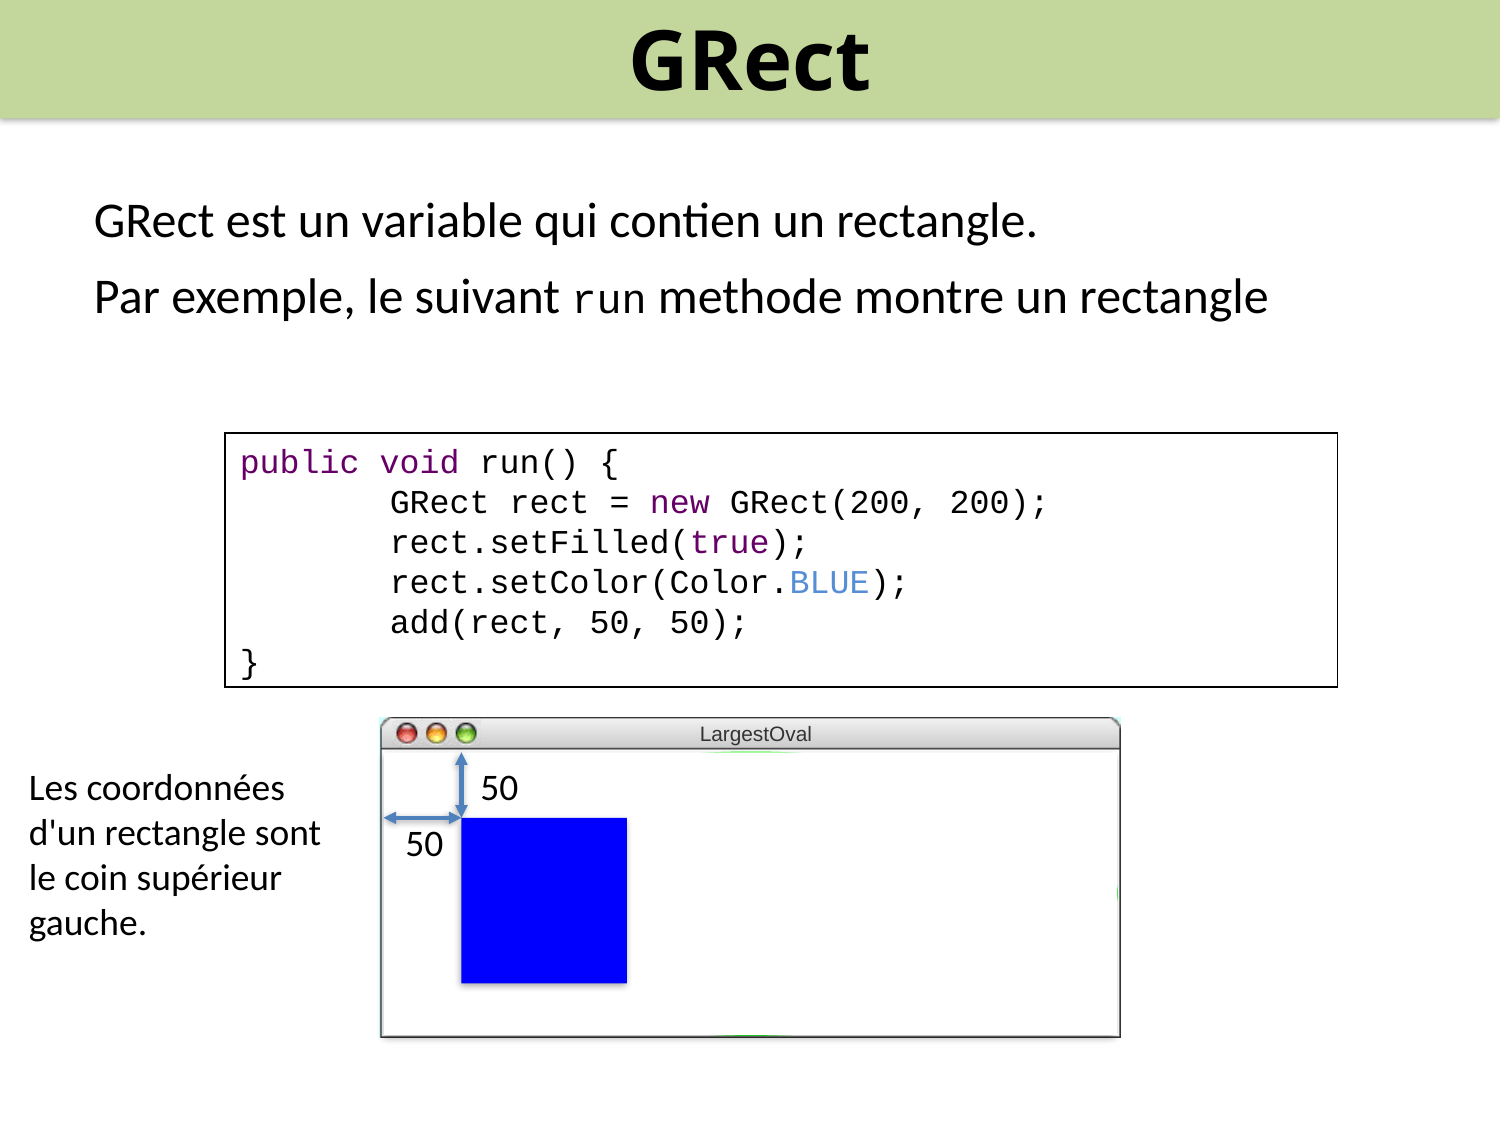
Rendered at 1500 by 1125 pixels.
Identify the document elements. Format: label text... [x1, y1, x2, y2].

text_box Les coordonnées d'un rectangle sont le coin supérieur gauche. [14, 755, 219, 951]
text_box GRect [0, 0, 1500, 122]
text_box GRect est un variable qui contien un rectangle. Par exemple, le suivant run methode montre un rectangle [79, 189, 1413, 388]
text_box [224, 432, 1338, 1038]
